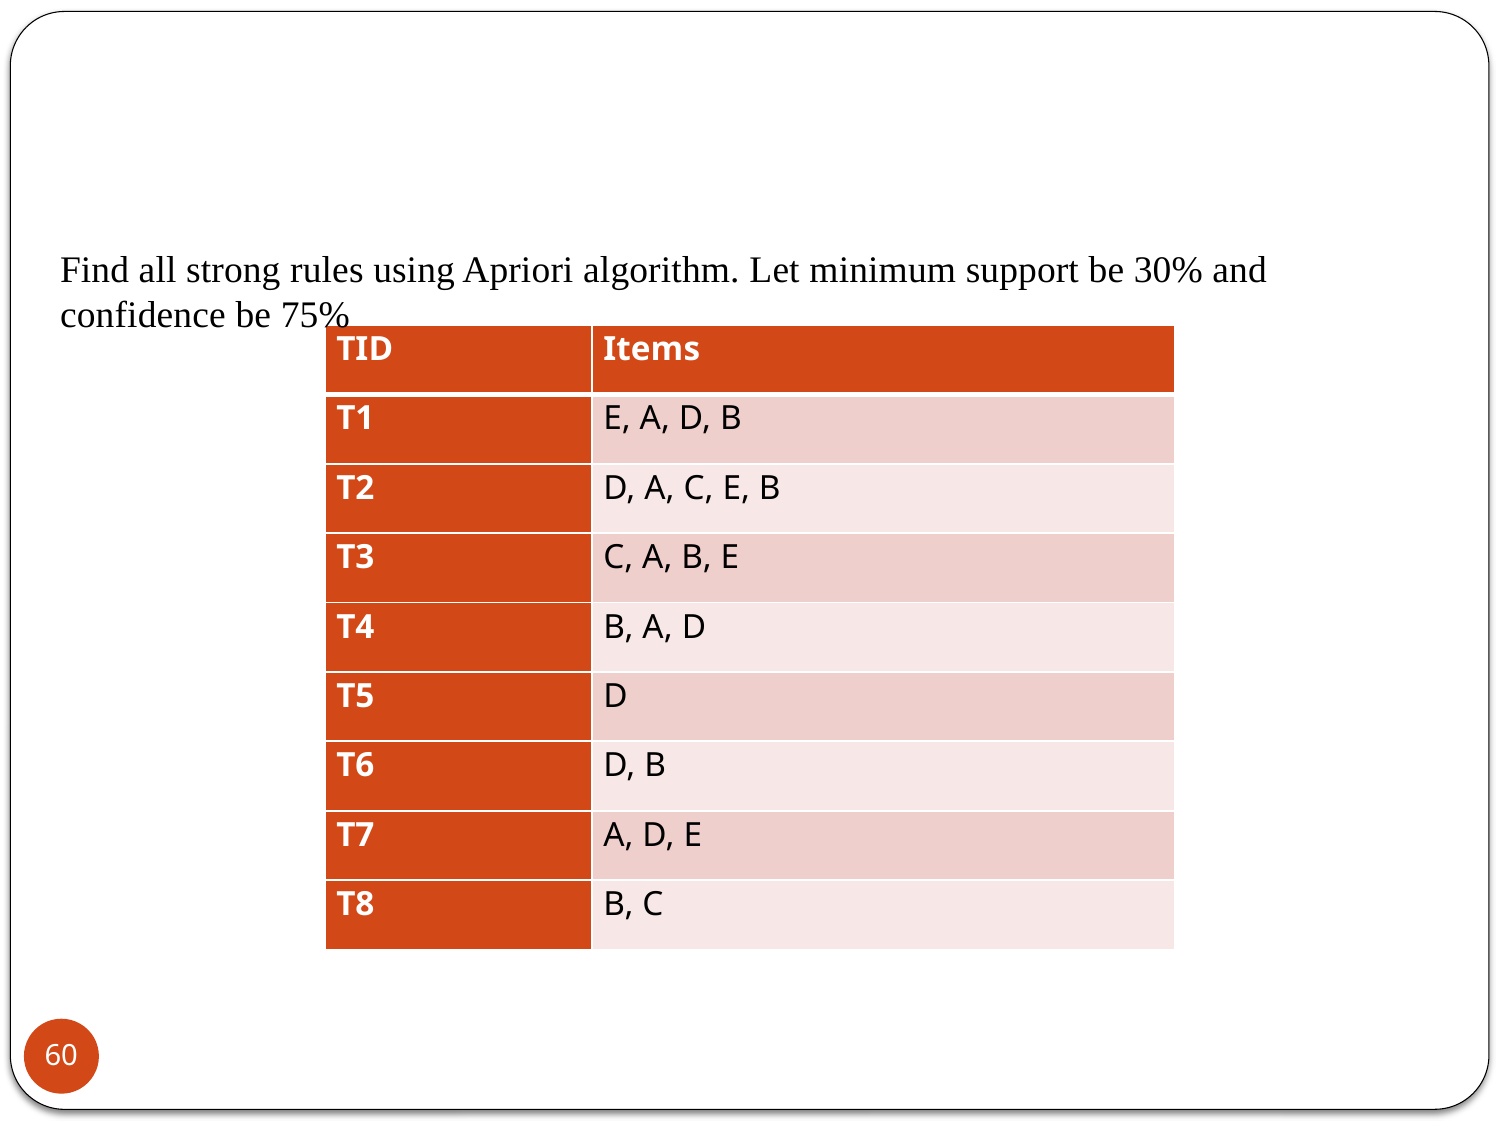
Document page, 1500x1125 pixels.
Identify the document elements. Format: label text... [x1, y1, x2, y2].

table_cell T3 [326, 534, 591, 602]
table_cell T1 [326, 397, 591, 463]
table_cell D, B [593, 742, 1174, 810]
slide_number 60 [23, 1018, 99, 1094]
table_cell B, C [593, 881, 1174, 949]
table_cell D, A, C, E, B [593, 465, 1174, 532]
table_header TID [326, 388, 591, 392]
text_box Find all strong rules using Apriori algorithm. Let minimum support be 30% and confidence be 75% [45, 237, 1455, 388]
table_cell C, A, B, E [593, 534, 1174, 602]
table_cell B, A, D [593, 603, 1174, 671]
table_cell T8 [326, 881, 591, 949]
table_cell A, D, E [593, 812, 1174, 879]
table_cell T6 [326, 742, 591, 810]
table_cell T5 [326, 673, 591, 740]
table_cell E, A, D, B [593, 397, 1174, 463]
table_cell T7 [326, 812, 591, 879]
table_cell T4 [326, 603, 591, 671]
table_cell D [593, 673, 1174, 740]
table_header Items [593, 388, 1174, 392]
table_cell T2 [326, 465, 591, 532]
